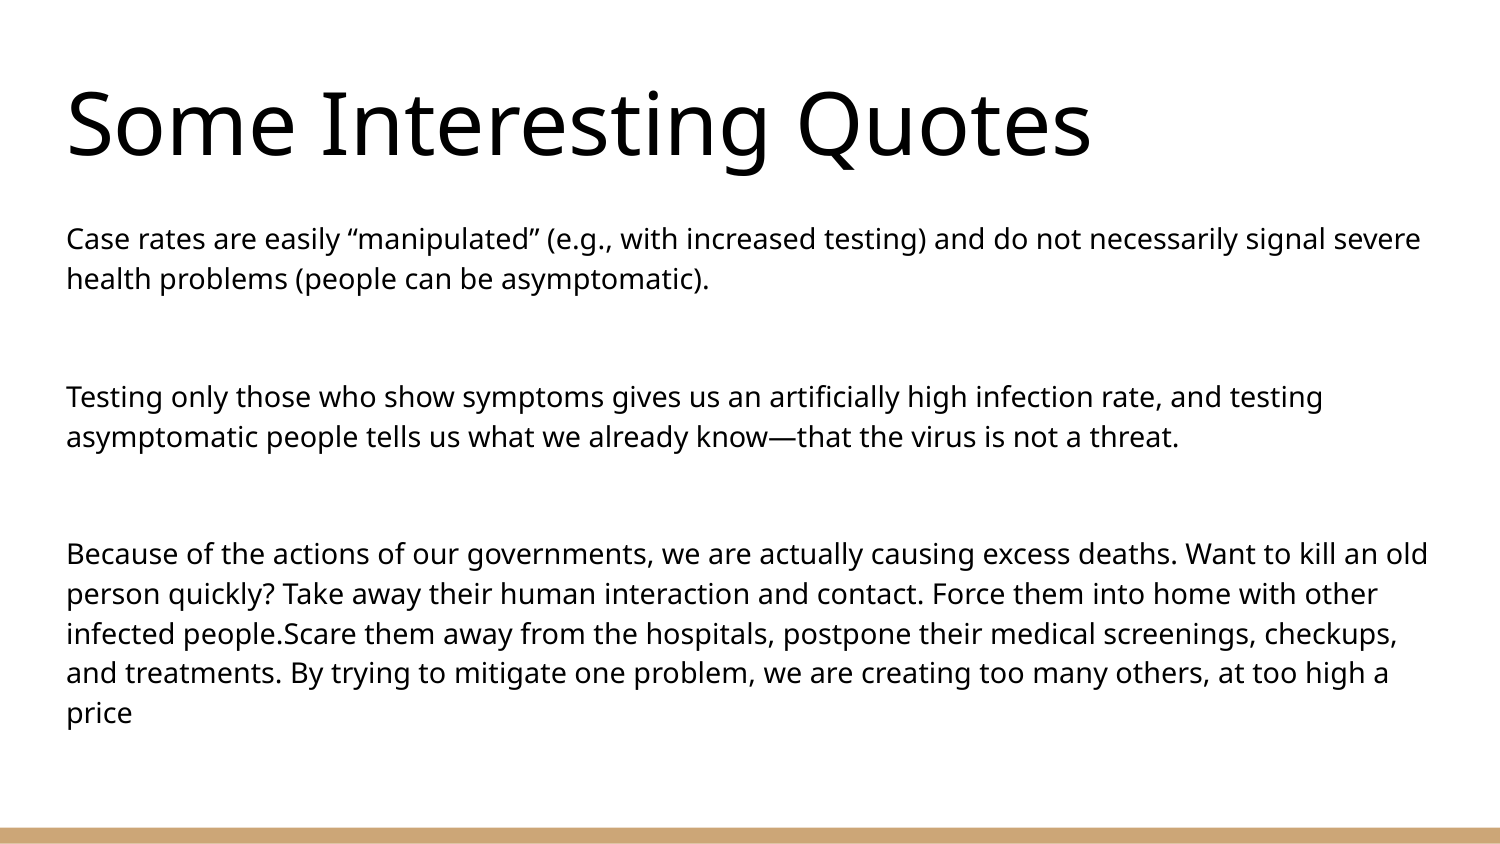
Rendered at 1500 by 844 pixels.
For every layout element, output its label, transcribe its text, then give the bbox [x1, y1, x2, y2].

list Case rates are easily “manipulated” (e.g., with increased testing) and do not necessarily signal severe health problems (people can be asymptomatic). Testing only those who show symptoms gives us an artificially high infection rate, and testing asymptomatic people tells us what we already know—that the virus is not a threat. Because of the actions of our governments, we are actually causing excess deaths. Want to kill an old person quickly? Take away their human interaction and contact. Force them into home with other infected people.Scare them away from the hospitals, postpone their medical screenings, checkups, and treatments. By trying to mitigate one problem, we are creating too many others, at too high a price [51, 200, 1449, 752]
title Some Interesting Quotes [51, 51, 1449, 189]
